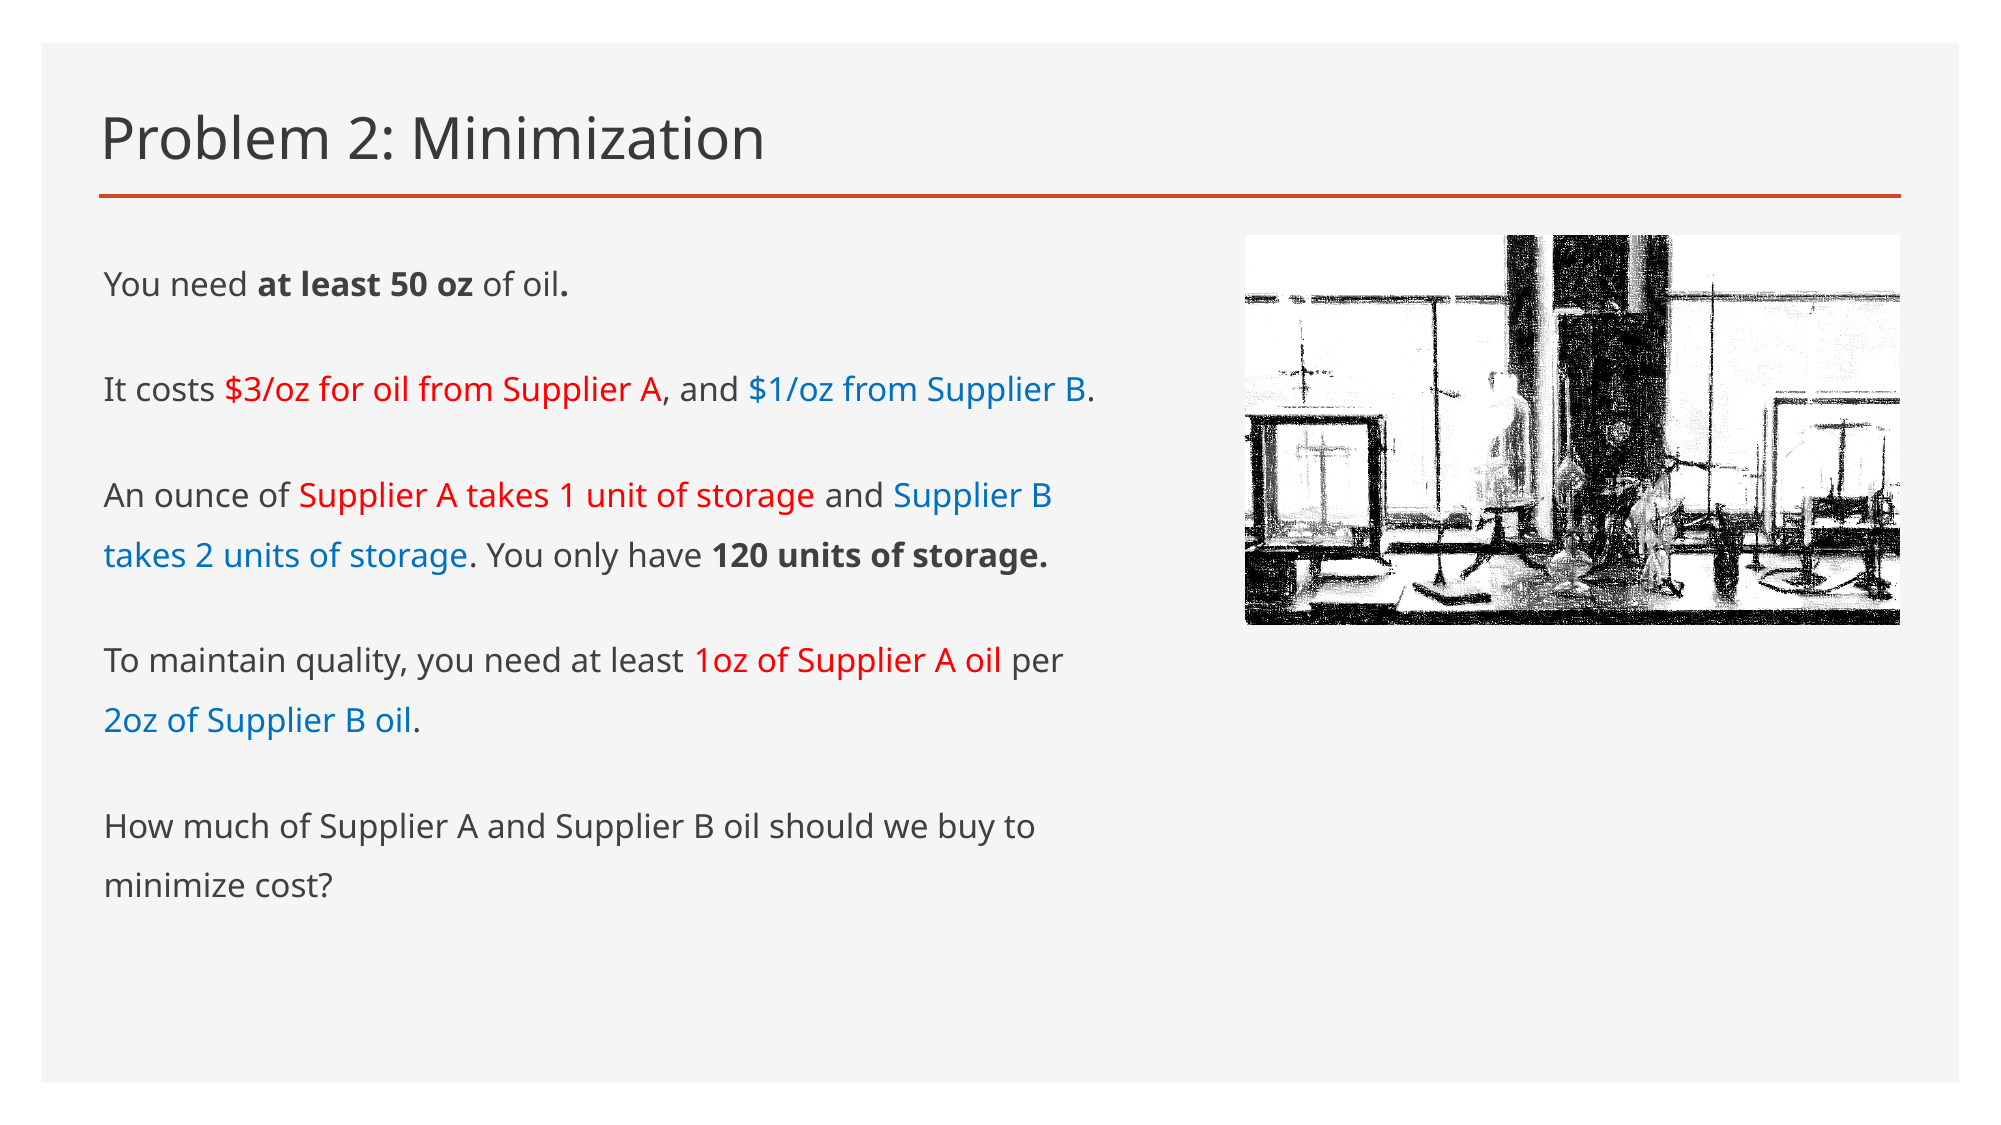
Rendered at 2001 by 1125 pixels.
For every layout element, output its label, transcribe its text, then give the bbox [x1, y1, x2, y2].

title Problem 2: Minimization [85, 73, 1214, 179]
list You need at least 50 oz of oil. It costs $3/oz for oil from Supplier A, and $1/oz from Supplier B. An ounce of Supplier A takes 1 unit of storage and Supplier B takes 2 units of storage. You only have 120 units of storage. To maintain quality, you need at least 1oz of Supplier A oil per 2oz of Supplier B oil. How much of Supplier A and Supplier B oil should we buy to minimize cost? [88, 235, 1113, 1013]
picture [1244, 235, 1900, 625]
